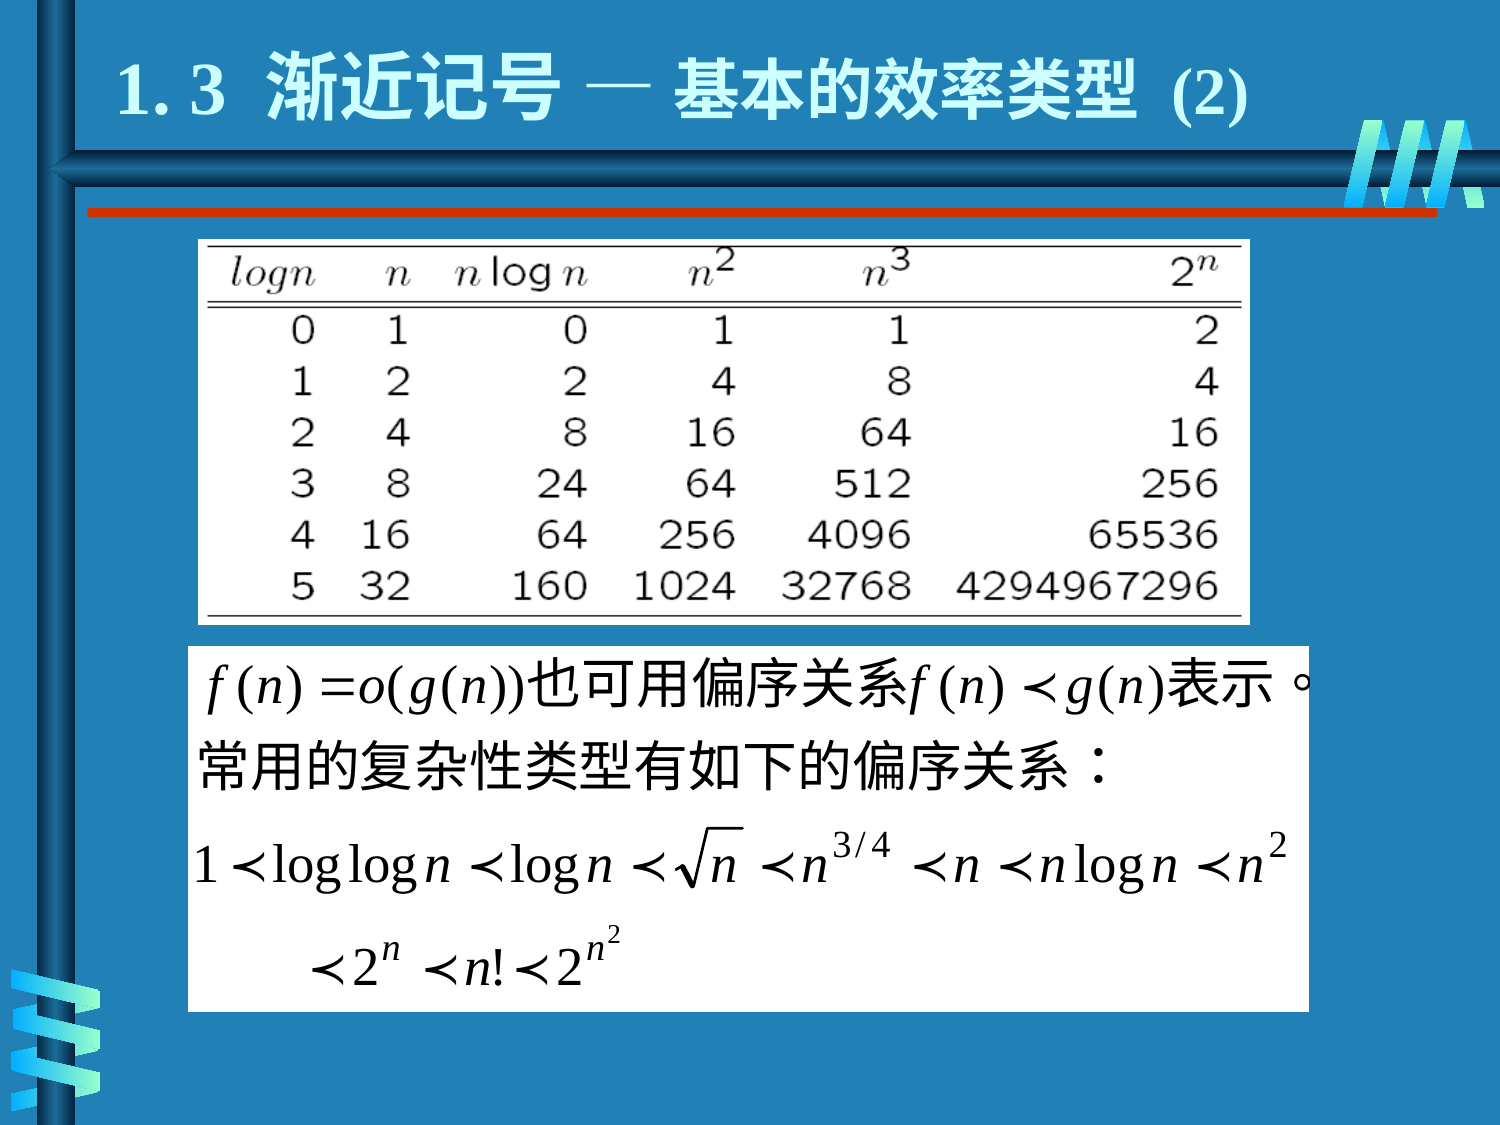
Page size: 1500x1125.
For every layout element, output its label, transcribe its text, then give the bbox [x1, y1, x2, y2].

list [187, 645, 1310, 1013]
picture [198, 239, 1251, 625]
title 1. 3 渐近记号 — 基本的效率类型 (2) [99, 0, 1375, 138]
